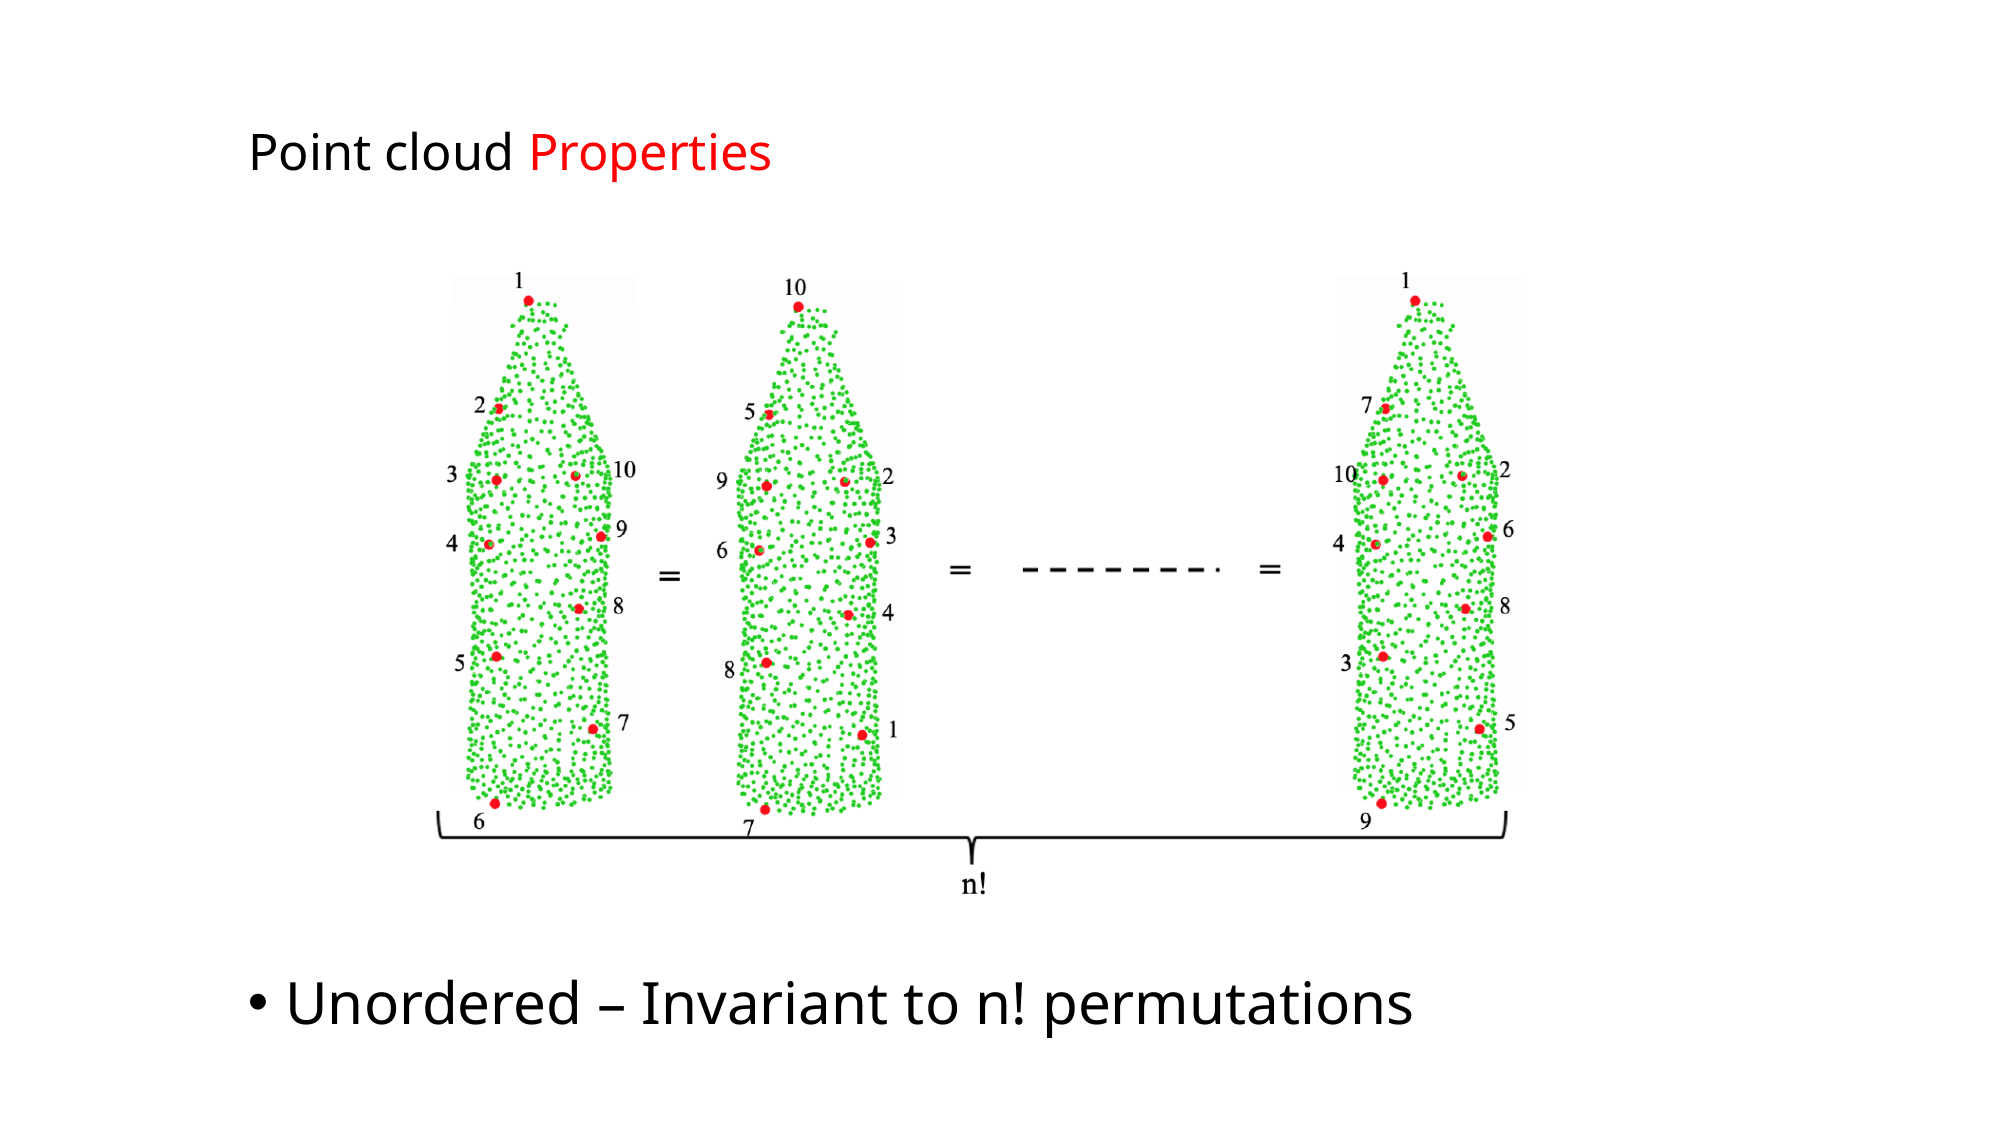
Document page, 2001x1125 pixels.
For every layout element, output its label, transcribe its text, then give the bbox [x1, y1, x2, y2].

picture [370, 235, 1554, 901]
text_box Unordered – Invariant to n! permutations [233, 966, 1778, 1101]
title Point cloud Properties [233, 119, 1615, 189]
